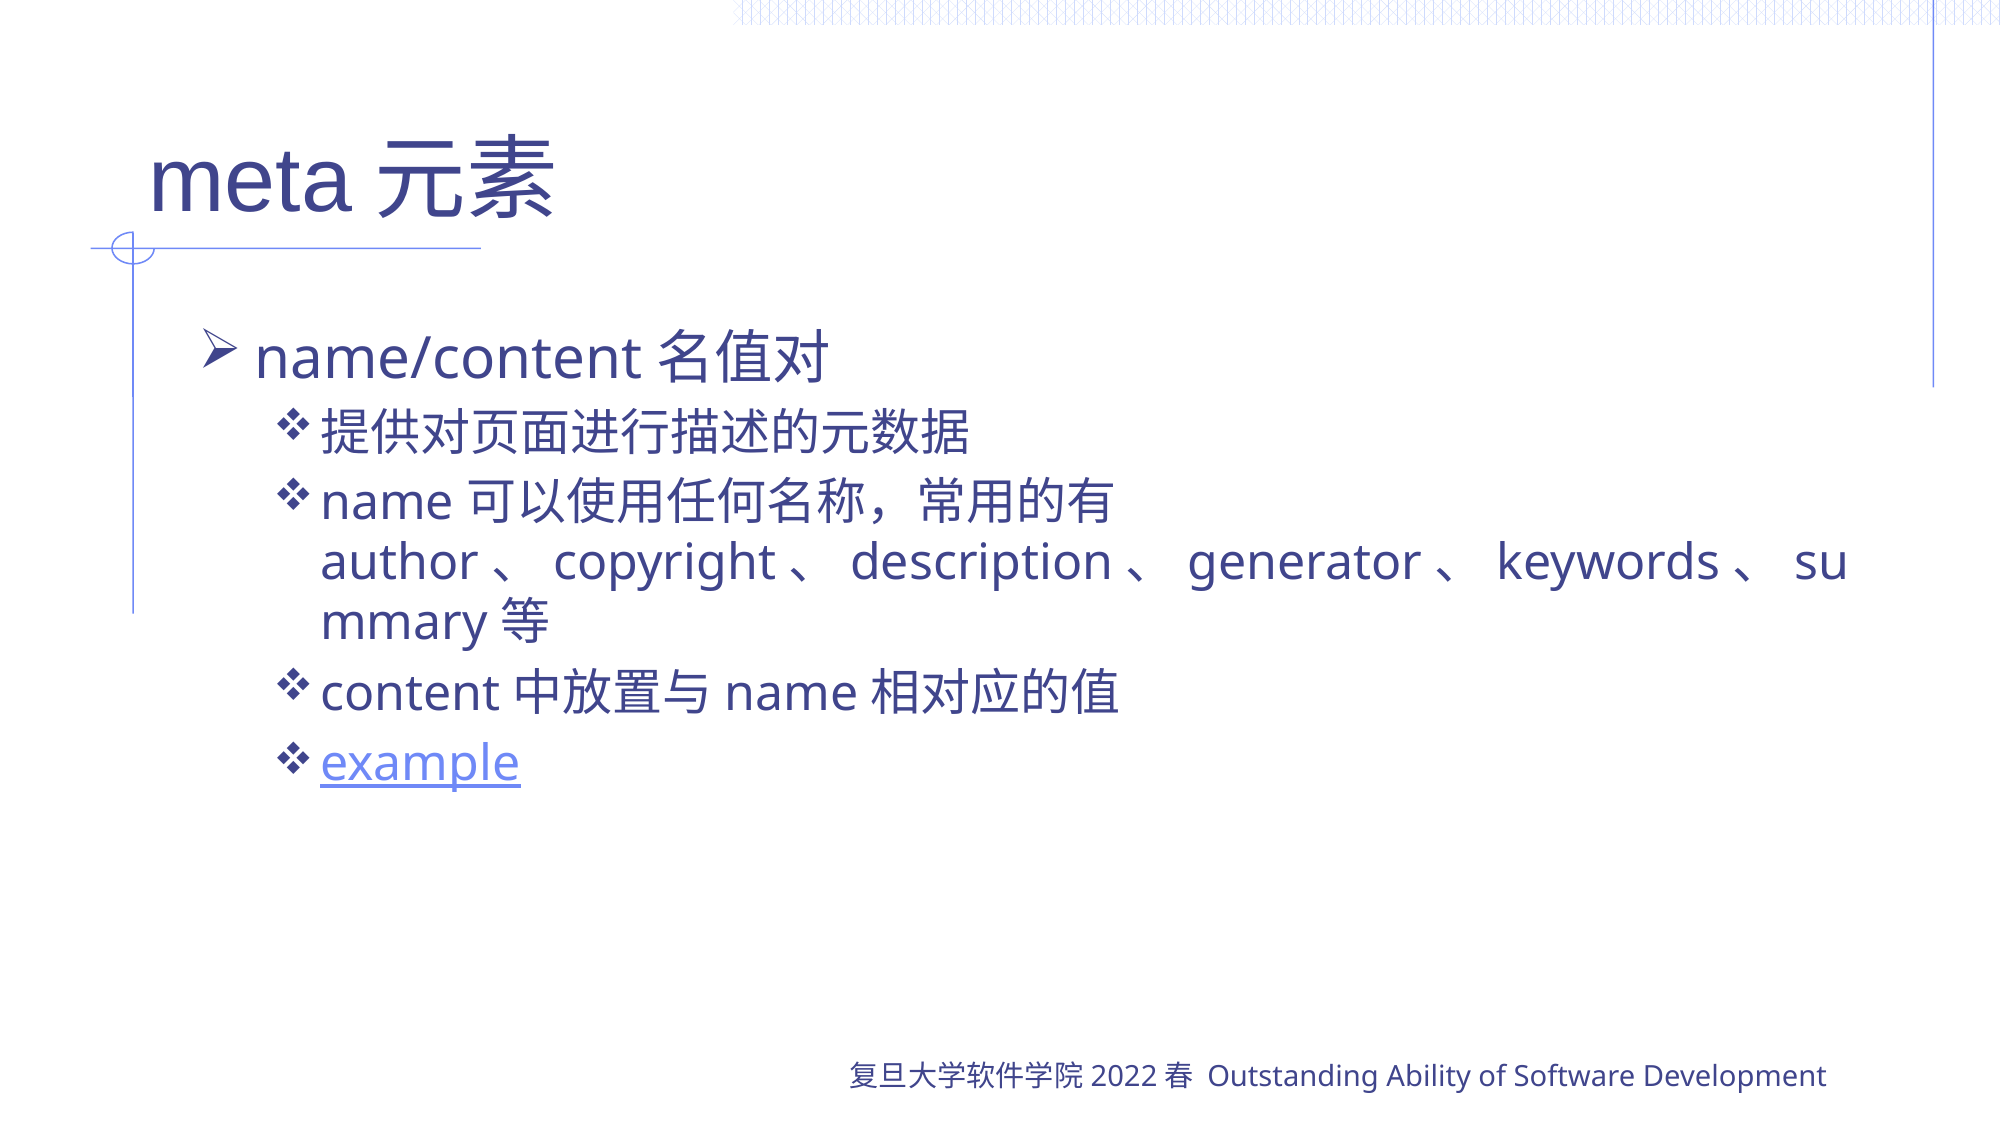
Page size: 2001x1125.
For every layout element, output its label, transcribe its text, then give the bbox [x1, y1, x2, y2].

title meta元素 [133, 50, 1834, 238]
list name/content名值对 提供对页面进行描述的元数据 name可以使用任何名称，常用的有author、copyright、description、generator、keywords、summary等 content中放置与name相对应的值 example [183, 312, 1884, 988]
